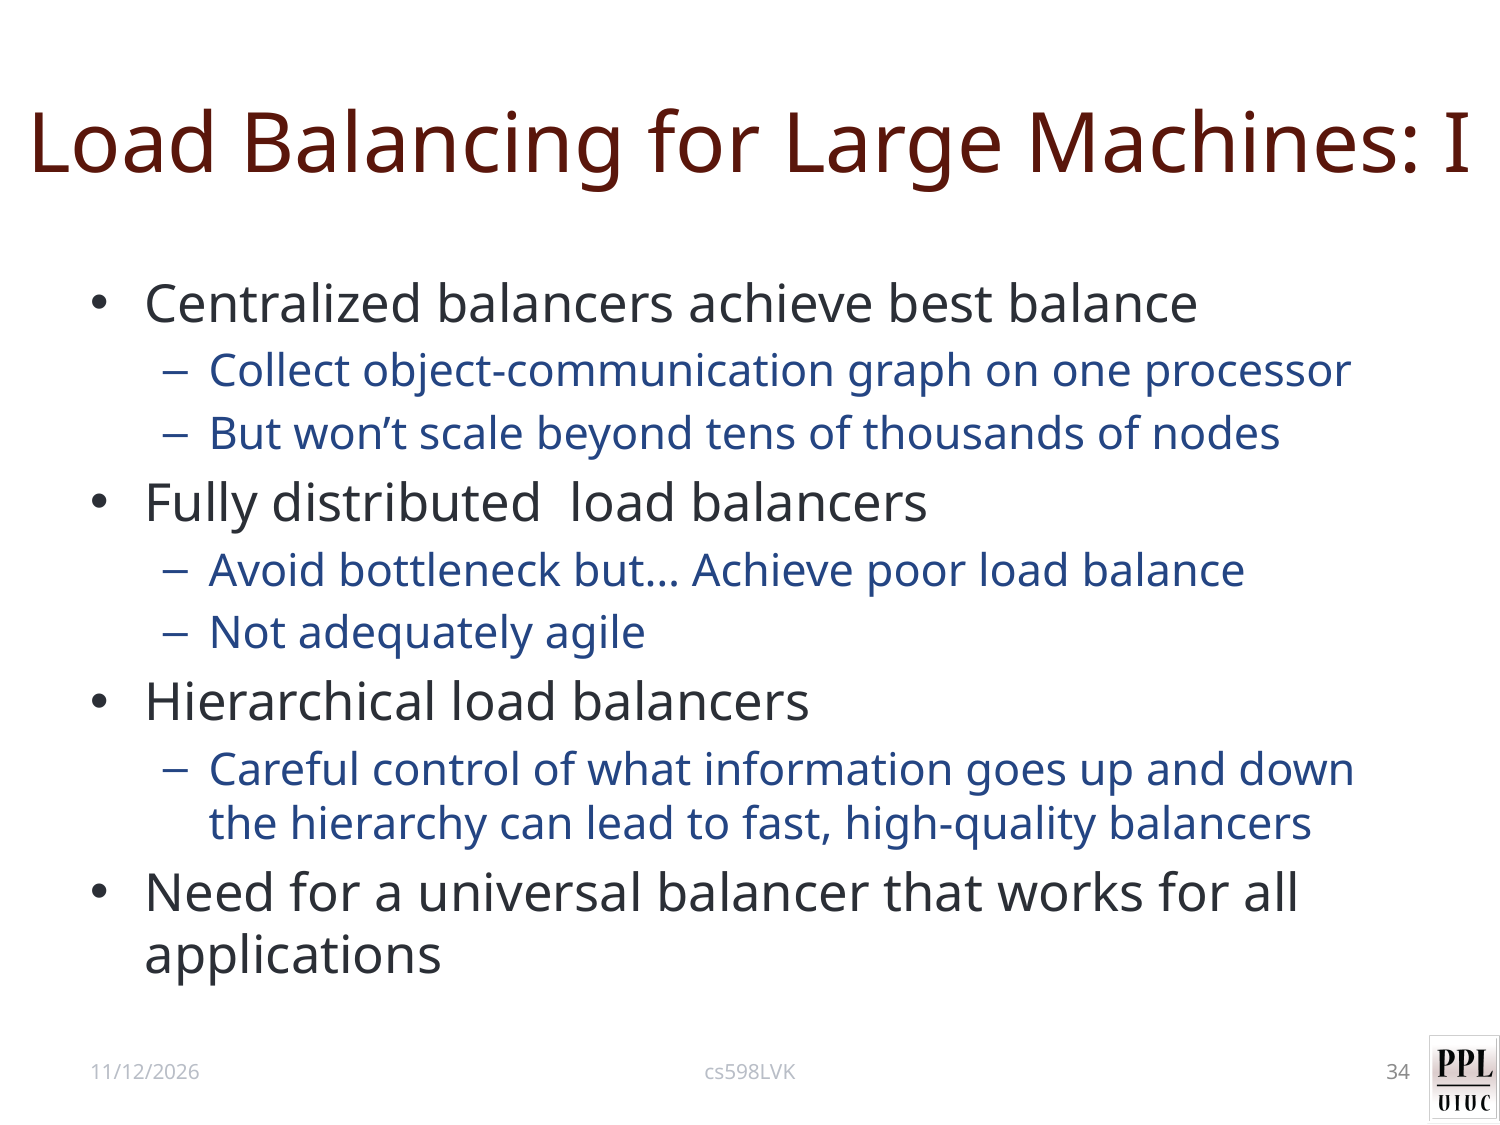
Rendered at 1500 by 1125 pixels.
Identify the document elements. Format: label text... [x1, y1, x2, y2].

footer cs598LVK [512, 1042, 988, 1103]
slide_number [75, 1042, 425, 1103]
title Load Balancing for Large Machines: I [0, 45, 1500, 233]
picture [1425, 1032, 1500, 1125]
list Centralized balancers achieve best balance Collect object-communication graph on one processor But won’t scale beyond tens of thousands of nodes Fully distributed load balancers Avoid bottleneck but… Achieve poor load balance Not adequately agile Hierarchical load balancers Careful control of what information goes up and down the hierarchy can lead to fast, high-quality balancers Need for a universal balancer that works for all applications [75, 262, 1425, 1005]
slide_number 34 [1074, 1042, 1425, 1103]
